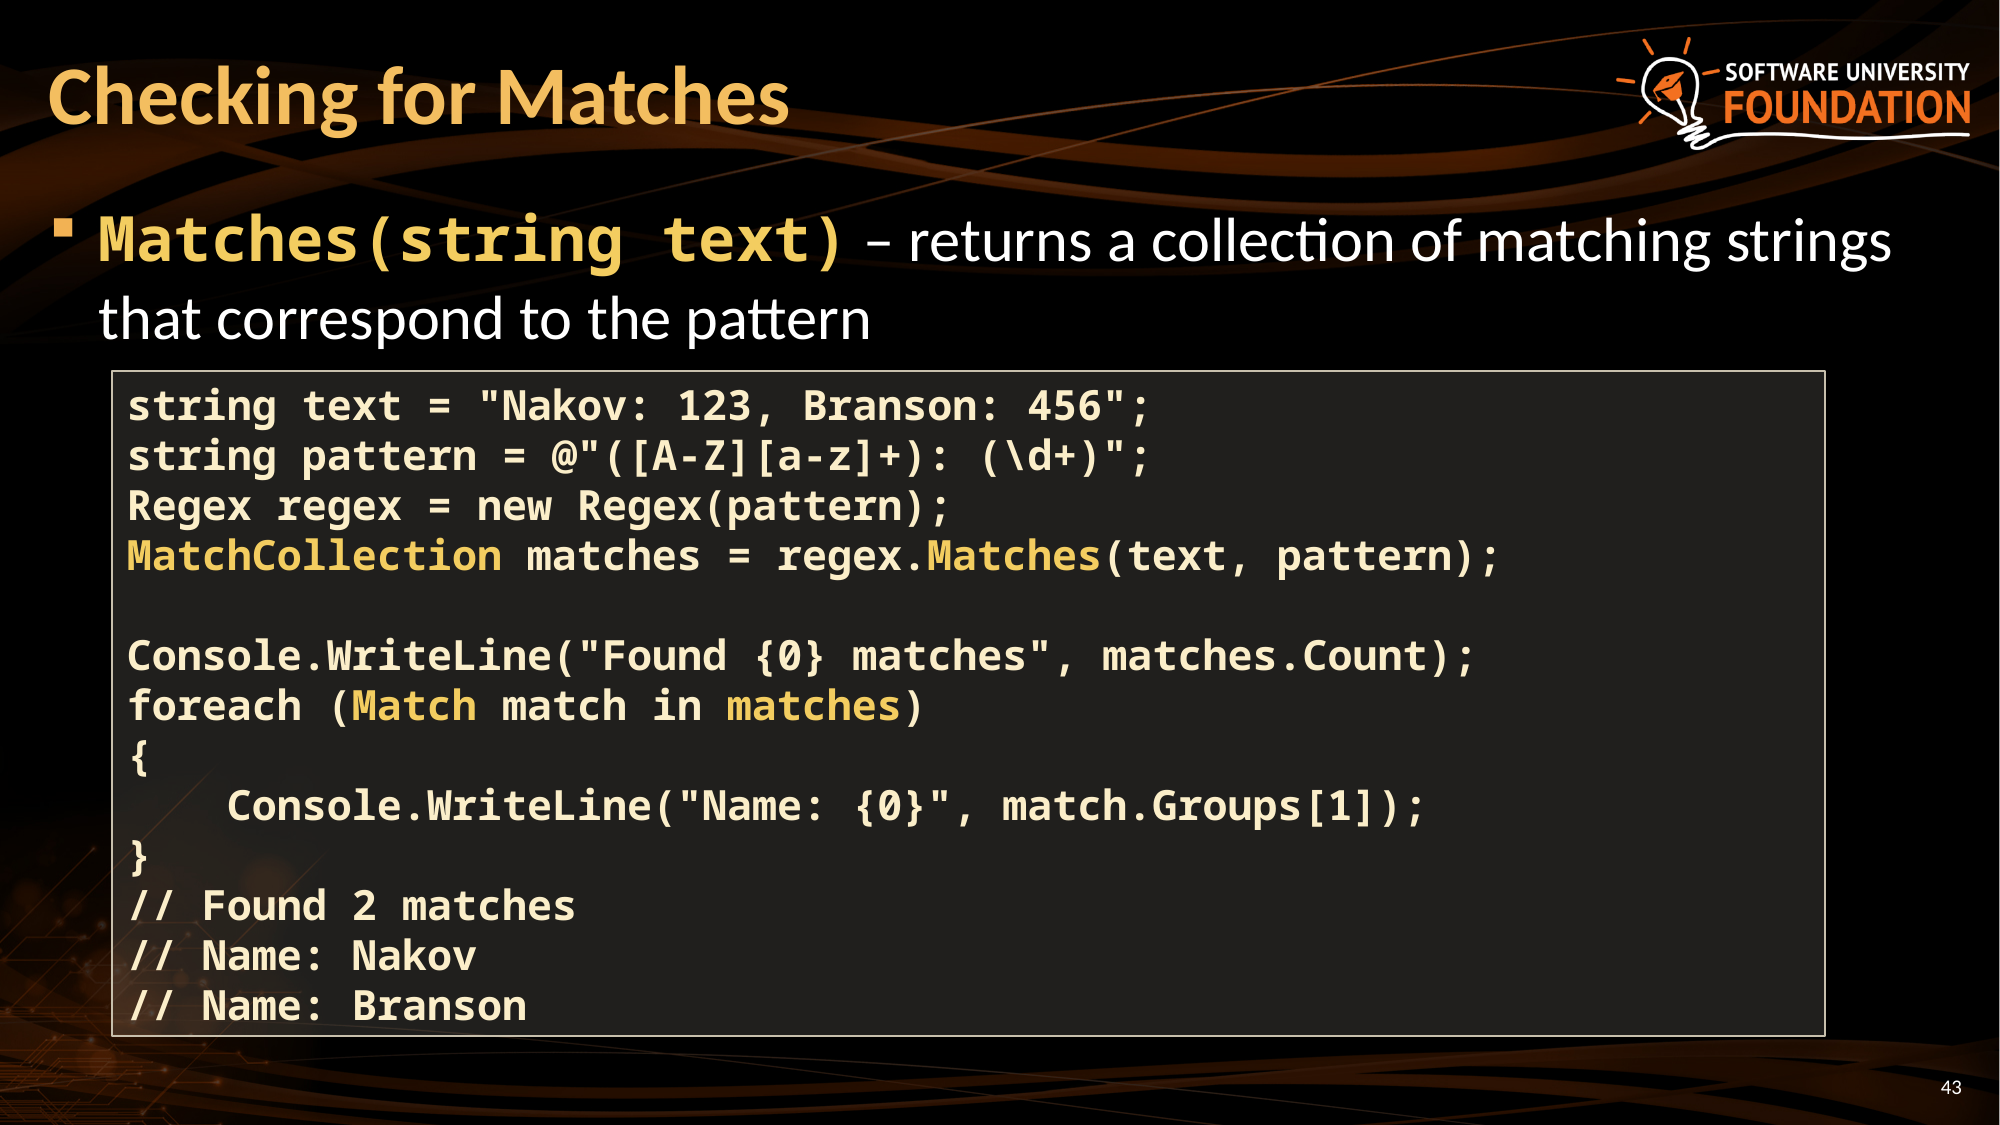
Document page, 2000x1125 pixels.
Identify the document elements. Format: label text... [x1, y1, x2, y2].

list Matches(string text) – returns a collection of matching strings that correspond to the pattern [31, 188, 1968, 1103]
title Checking for Matches [30, 6, 1602, 189]
picture [0, 0, 2000, 1125]
text_box string text = "Nakov: 123, Branson: 456"; string pattern = @"([A-Z][a-z]+): (\d+)"; Regex regex = new Regex(pattern); MatchCollection matches = regex.Matches(text, pattern); Console.WriteLine("Found {0} matches", matches.Count); foreach (Match match in matches) { Console.WriteLine("Name: {0}", match.Groups[1]); } // Found 2 matches // Name: Nakov // Name: Branson [112, 371, 1825, 1037]
